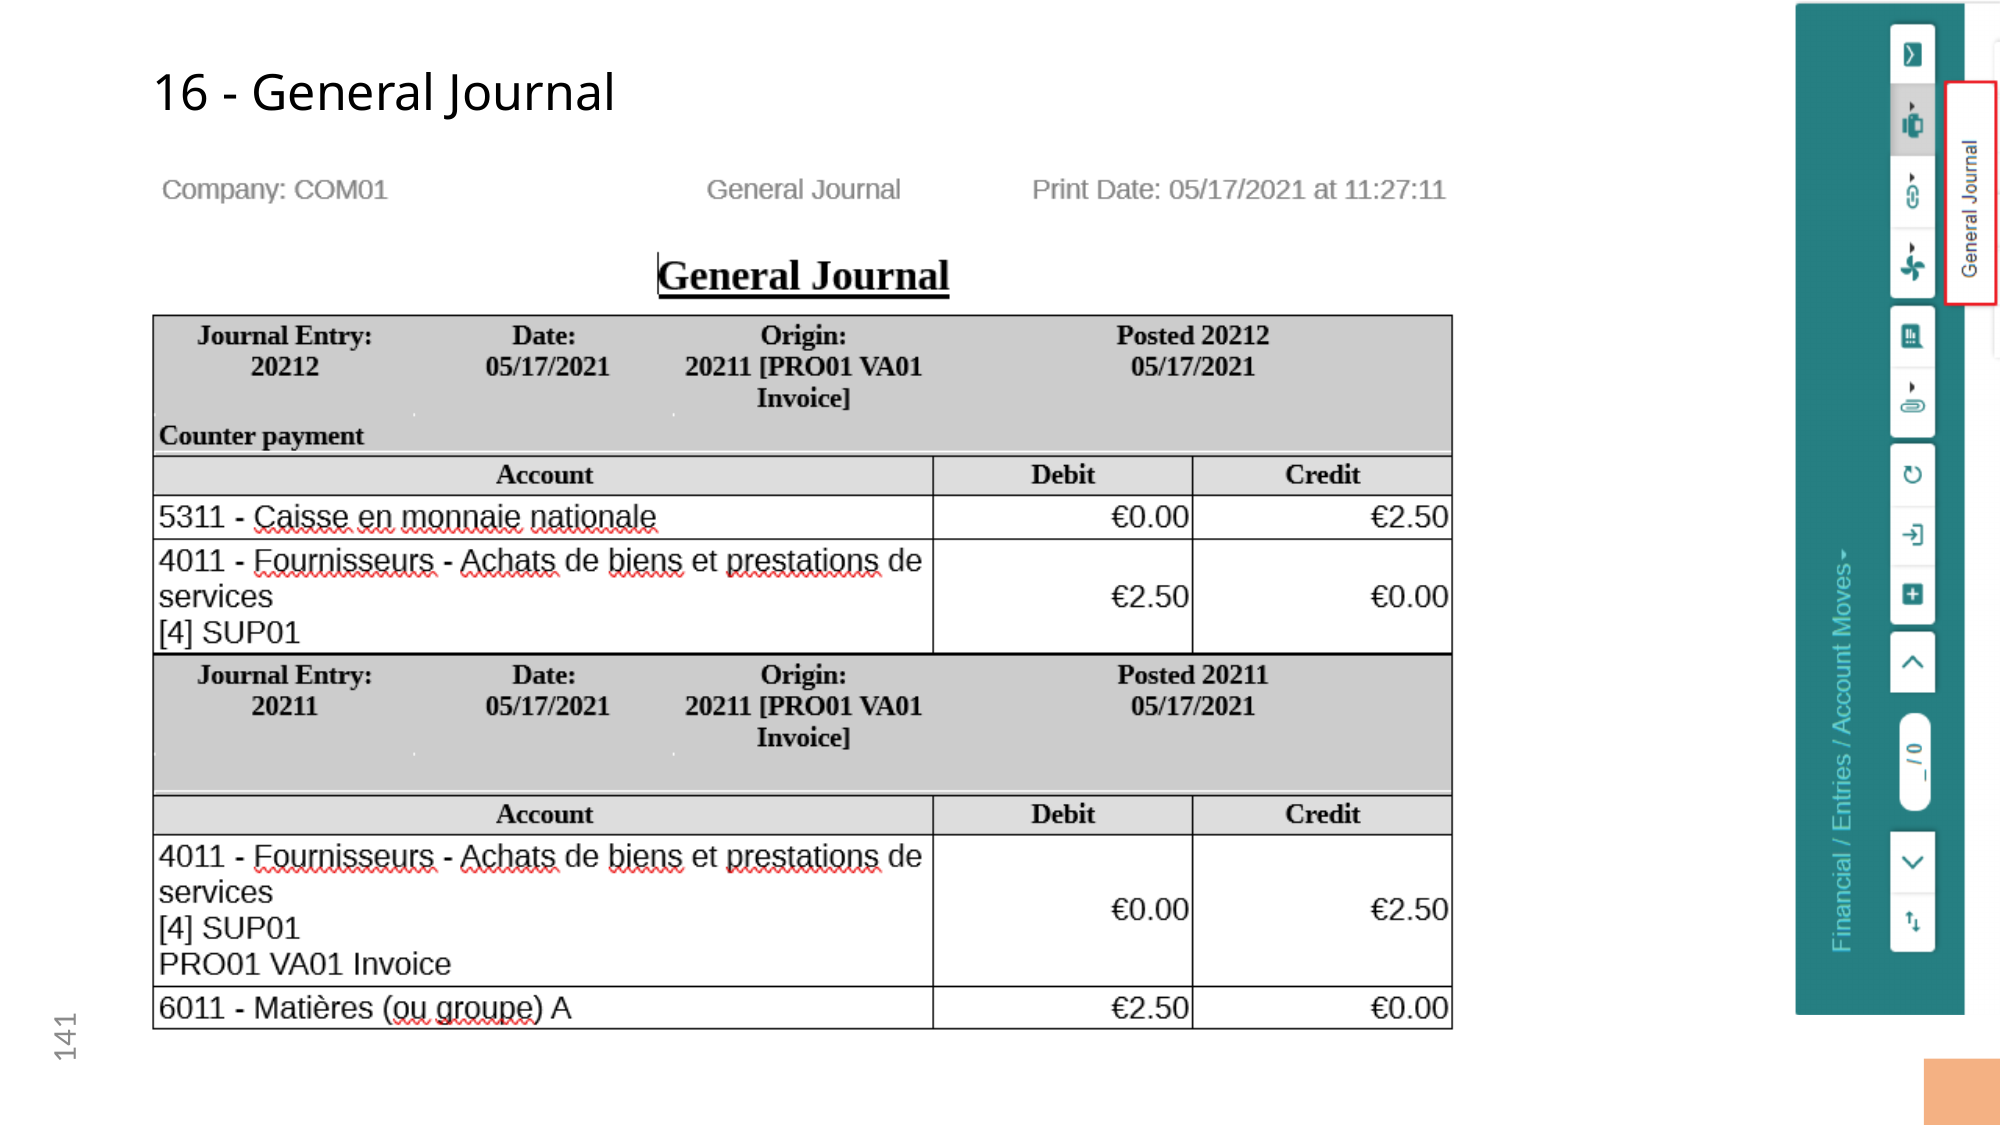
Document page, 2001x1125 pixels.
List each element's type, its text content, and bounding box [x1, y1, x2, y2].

picture [137, 1, 2000, 1047]
title 16 - General Journal [137, 59, 1795, 136]
slide_number 141 [32, 969, 93, 1108]
text_box [1923, 1058, 2000, 1125]
